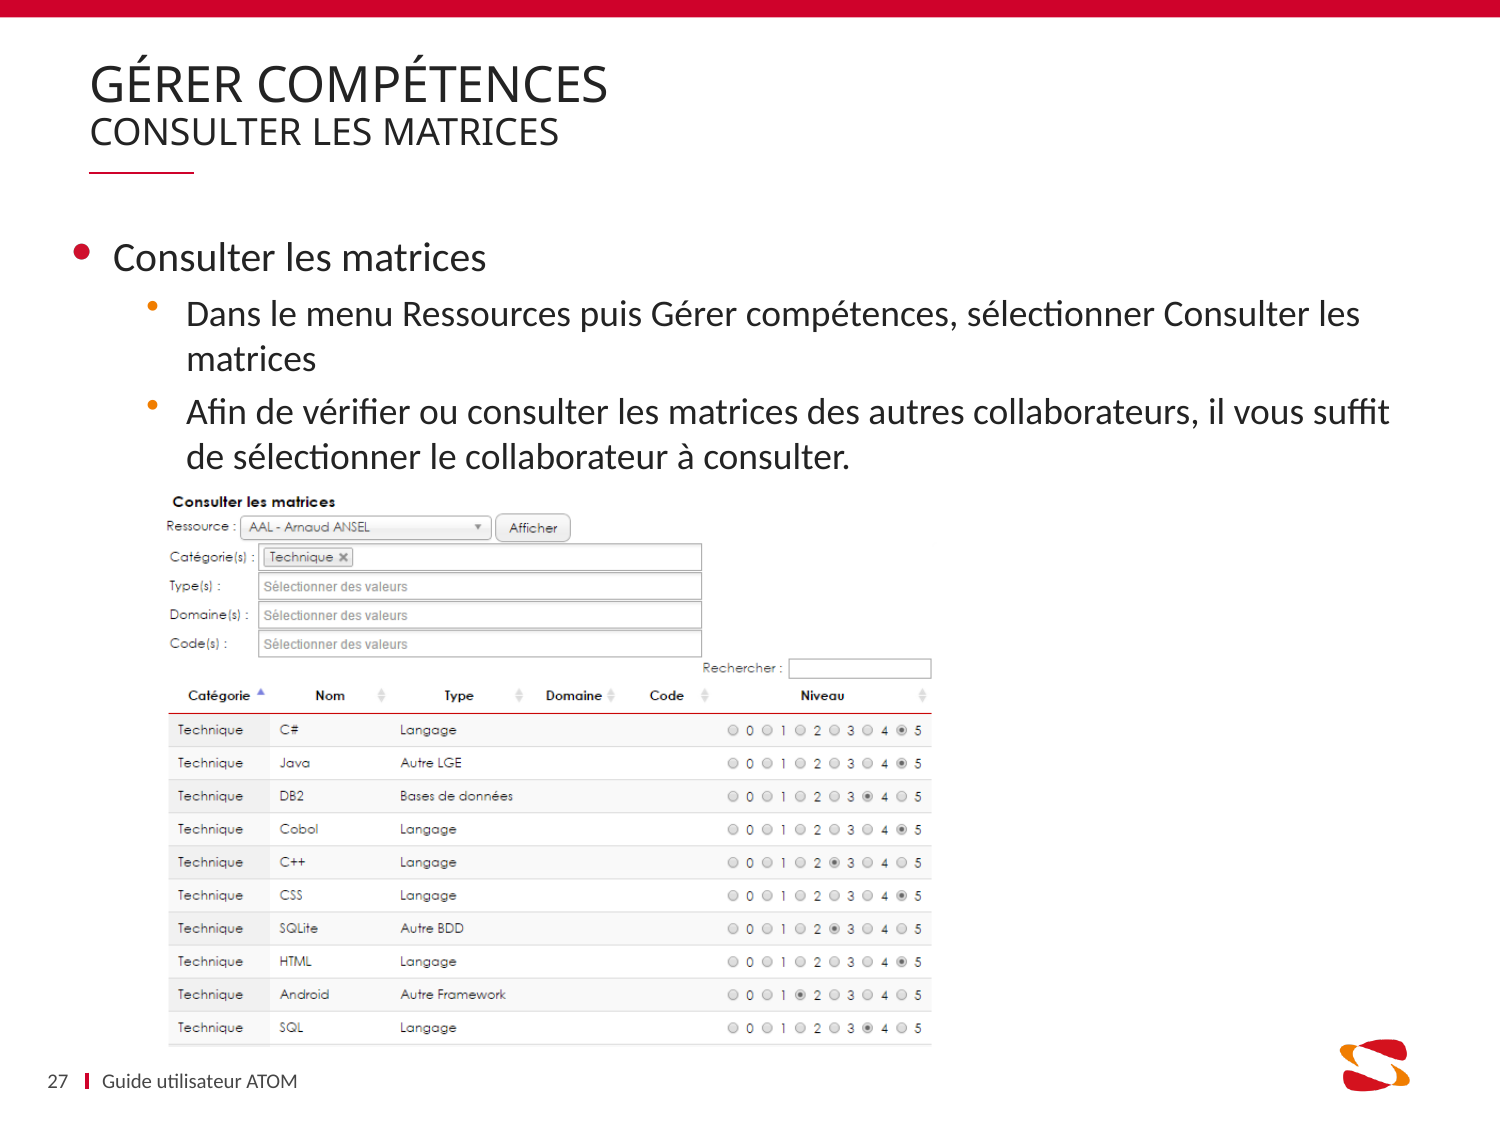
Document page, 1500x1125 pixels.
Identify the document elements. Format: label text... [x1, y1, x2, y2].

picture [159, 490, 955, 1047]
picture [68, 241, 95, 268]
footer Guide utilisateur ATOM [87, 1066, 833, 1094]
slide_number 27 [20, 1066, 69, 1094]
text_box Consulter les matrices Dans le menu Ressources puis Gérer compétences, sélectionner Consulter les matrices Afin de vérifier ou consulter les matrices des autres collaborateurs, il vous suffit de sélectionner le collaborateur à consulter. [68, 229, 1409, 1035]
picture [1328, 1031, 1421, 1099]
title Gérer Compétences Consulter les Matrices [89, 31, 1409, 161]
